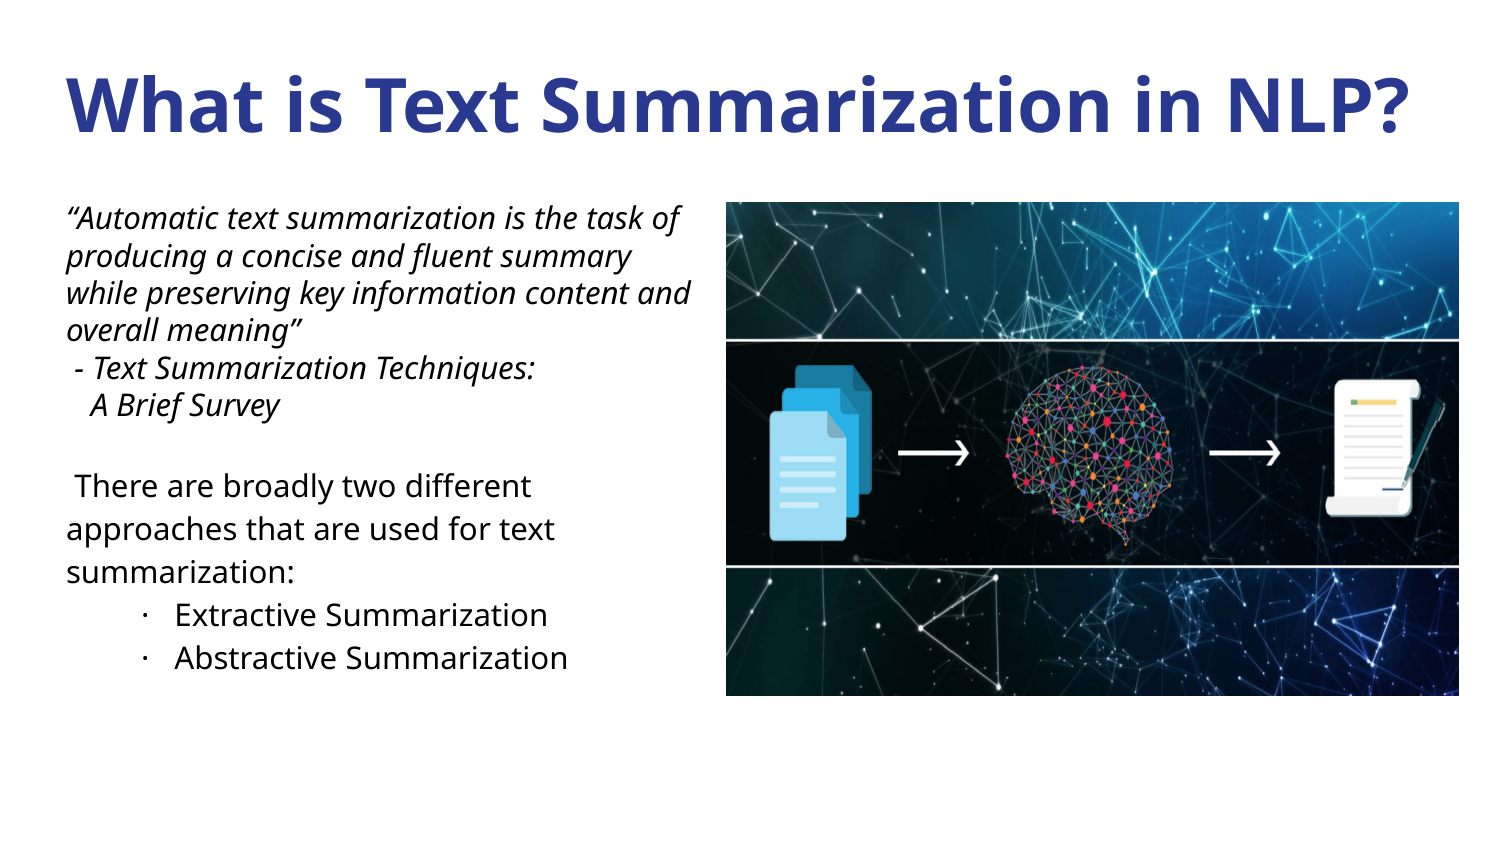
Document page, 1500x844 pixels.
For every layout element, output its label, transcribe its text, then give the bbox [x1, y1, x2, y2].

title What is Text Summarization in NLP? [51, 42, 1449, 143]
picture [726, 201, 1459, 697]
list “Automatic text summarization is the task of producing a concise and fluent summary while preserving key information content and overall meaning” - Text Summarization Techniques: A Brief Survey There are broadly two different approaches that are used for text summarization: · Extractive Summarization · Abstractive Summarization [51, 183, 711, 800]
